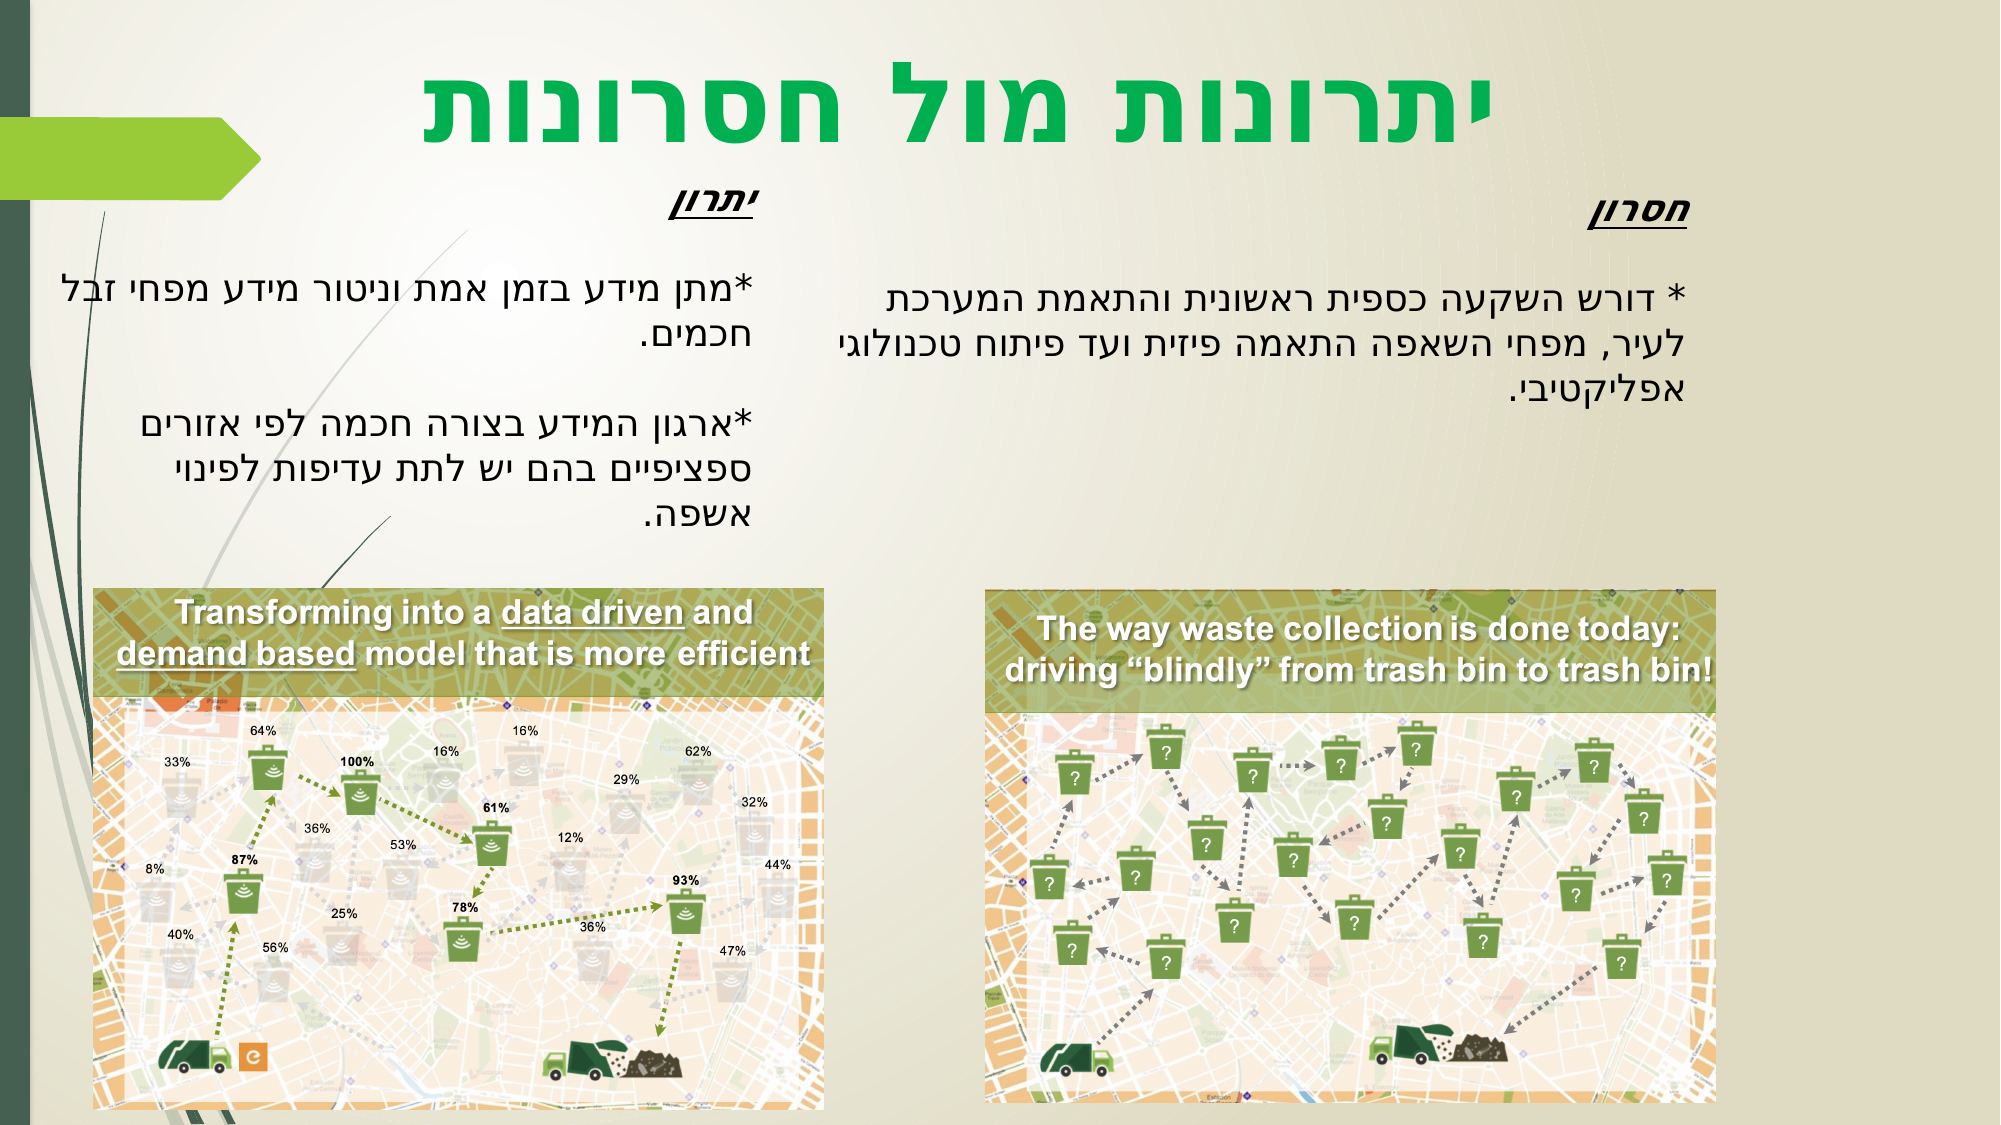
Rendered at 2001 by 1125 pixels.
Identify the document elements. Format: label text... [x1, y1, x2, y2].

picture [93, 587, 824, 1111]
text_box יתרון *מתן מידע בזמן אמת וניטור מידע מפחי זבל חכמים. *ארגון המידע בצורה חכמה לפי אזורים ספציפיים בהם יש לתת עדיפות לפינוי אשפה. * [38, 166, 768, 722]
text_box חסרון * דורש השקעה כספית ראשונית והתאמת המערכת לעיר, מפחי השאפה התאמה פיזית ועד פיתוח טכנולוגי אפליקטיבי. [786, 176, 1702, 417]
title יתרונות מול חסרונות [0, 22, 1514, 136]
picture [985, 589, 1716, 1103]
